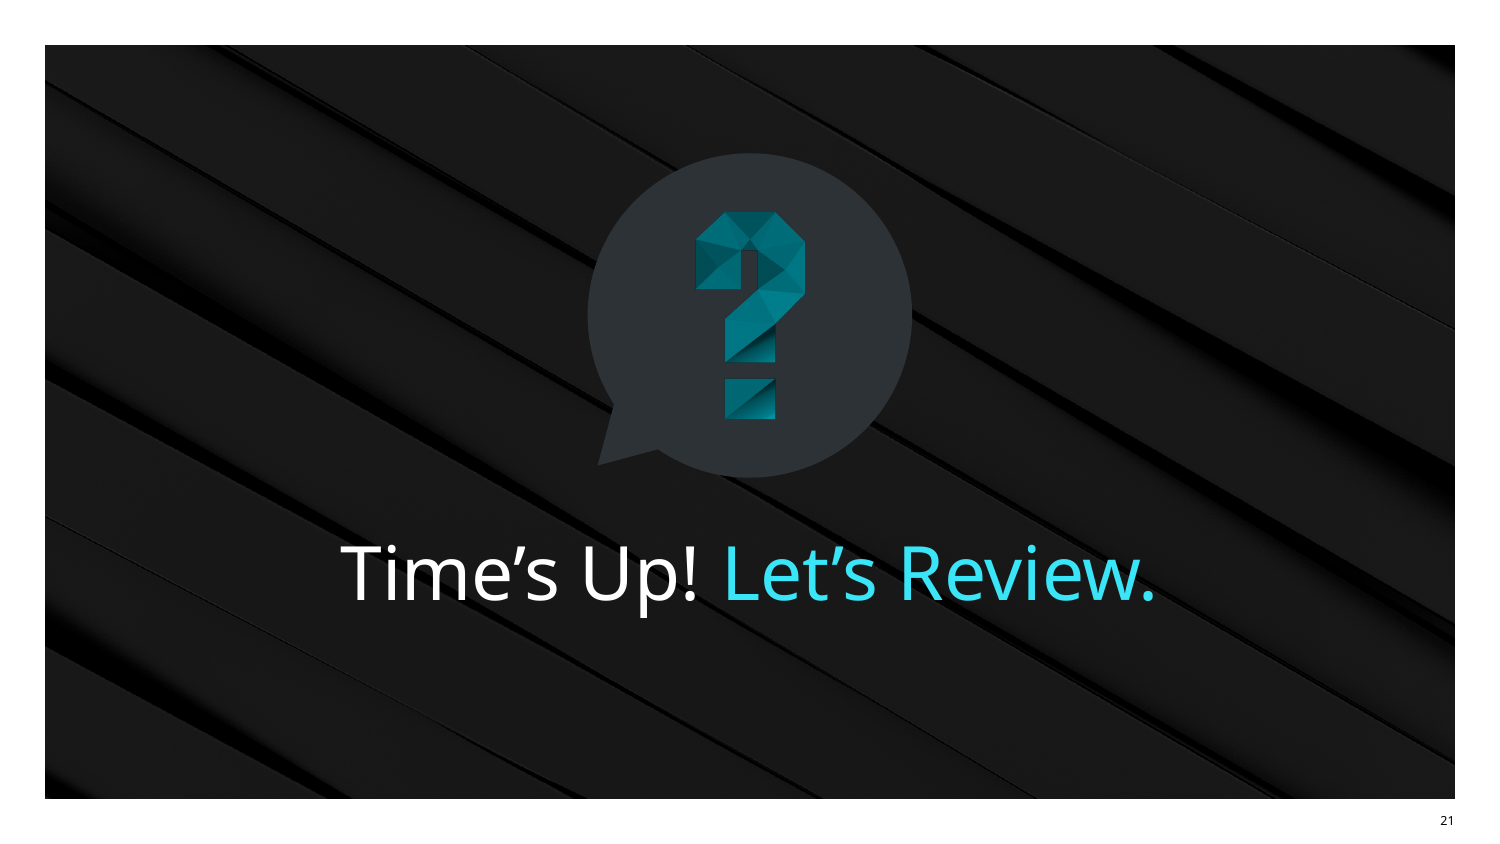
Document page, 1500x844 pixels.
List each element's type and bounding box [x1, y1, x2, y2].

picture [45, 45, 1455, 799]
